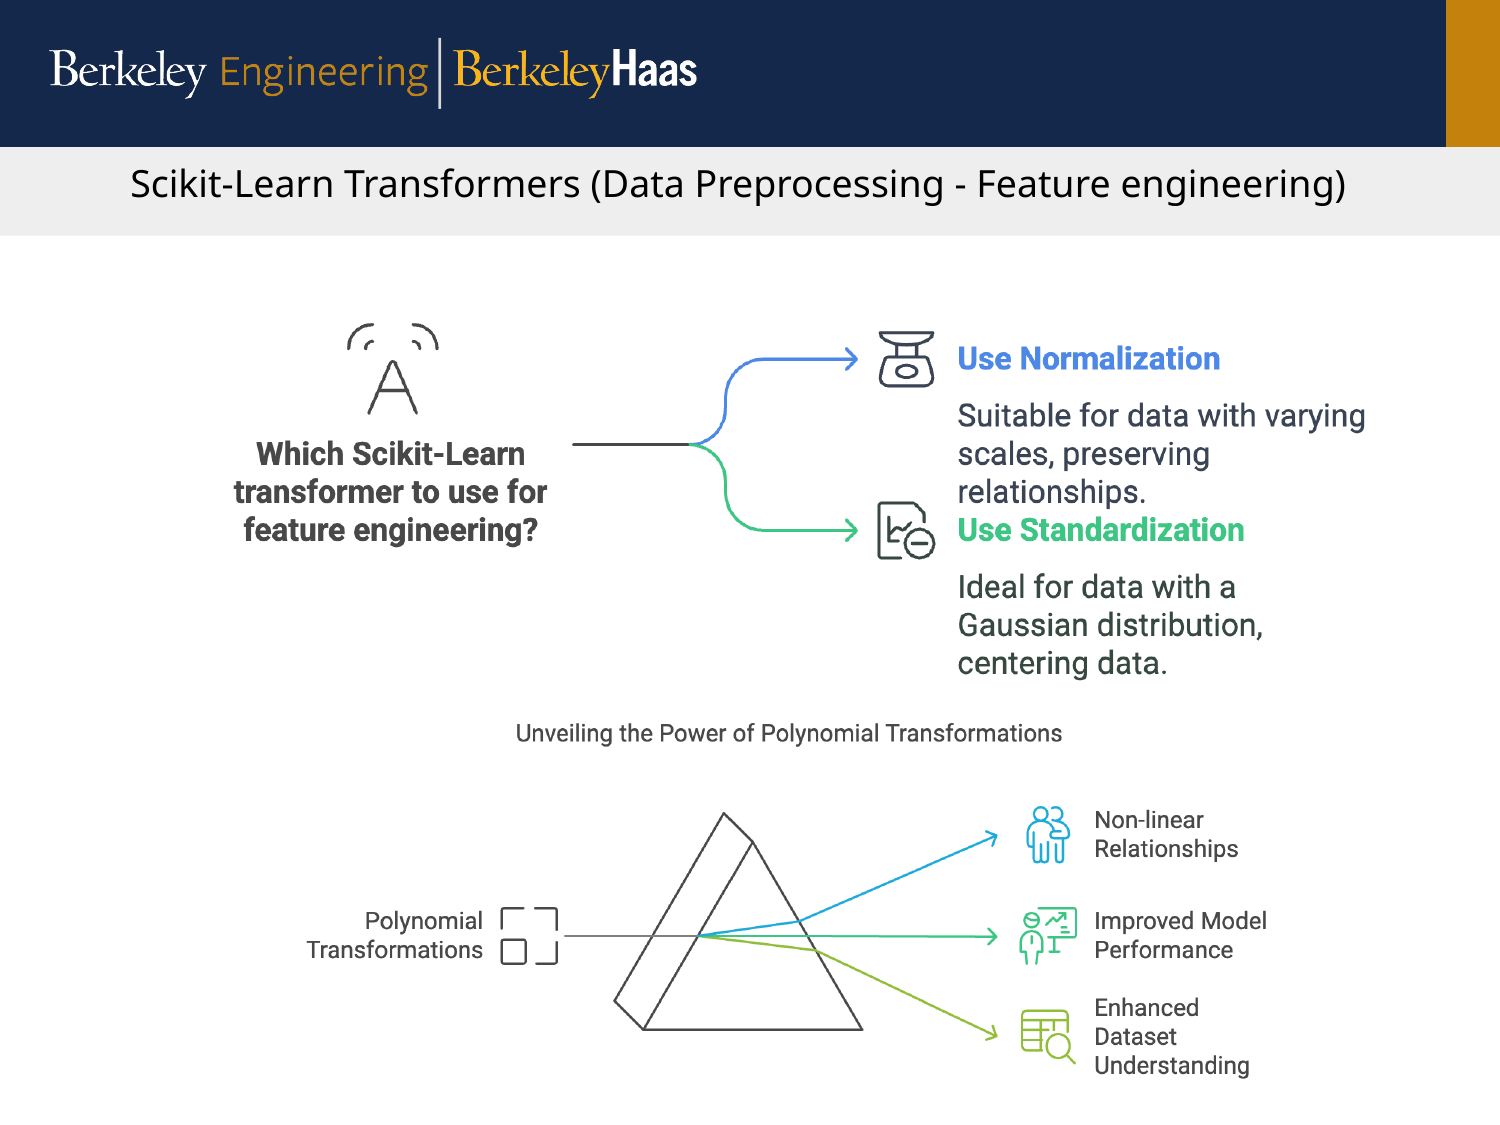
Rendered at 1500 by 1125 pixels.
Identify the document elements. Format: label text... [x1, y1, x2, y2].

title Scikit-Learn Transformers (Data Preprocessing - Feature engineering) [130, 159, 1370, 348]
picture [38, 22, 726, 117]
picture [190, 243, 1431, 1084]
